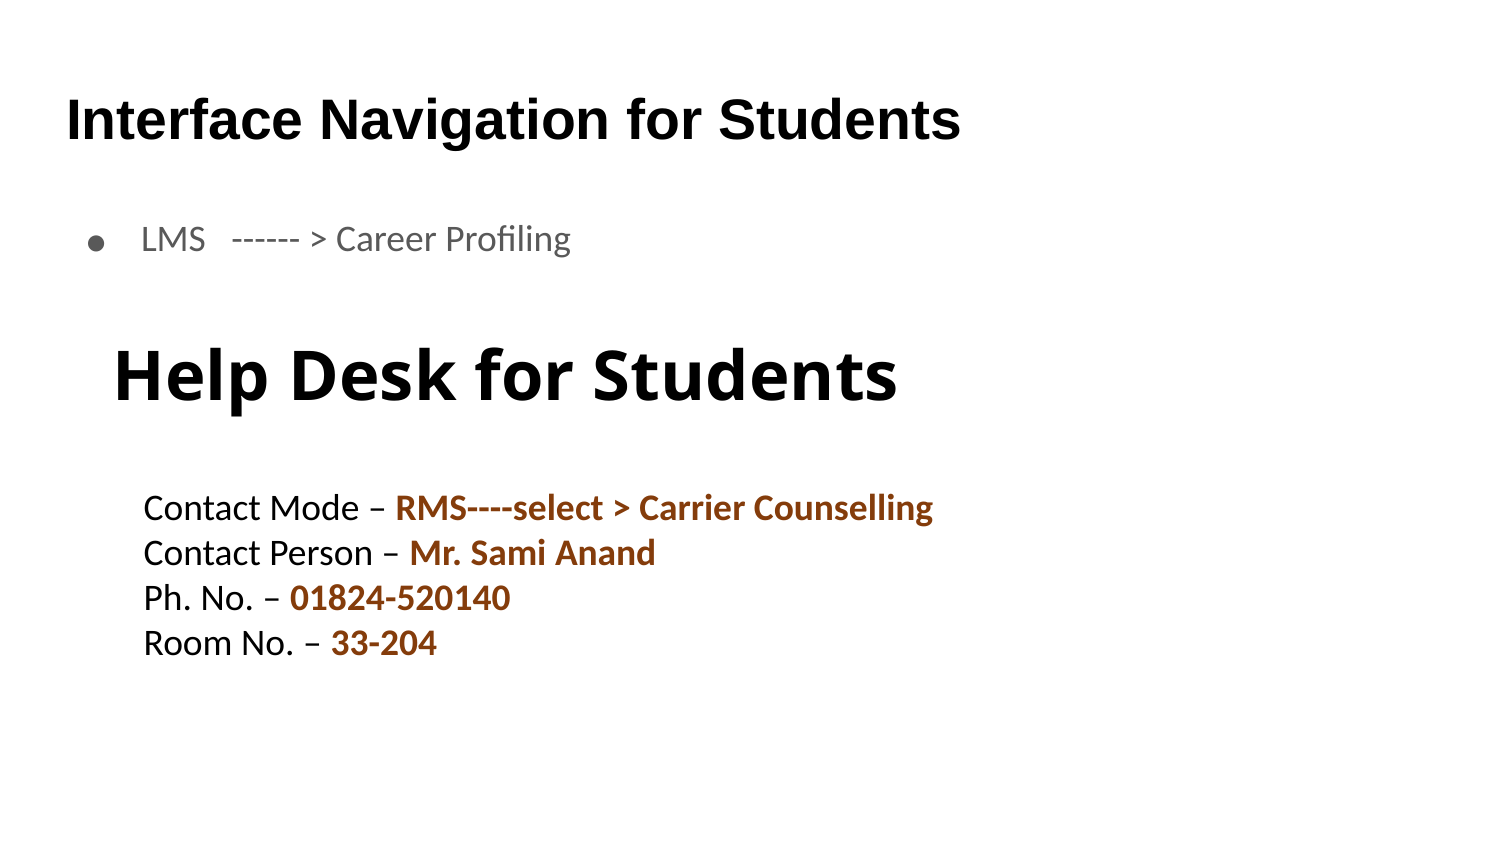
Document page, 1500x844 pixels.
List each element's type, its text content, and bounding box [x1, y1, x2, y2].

list LMS ------ > Career Profiling [51, 189, 1449, 750]
text_box Contact Mode – RMS----select > Carrier Counselling Contact Person – Mr. Sami Anand Ph. No. – 01824-520140 Room No. – 33-204 [129, 475, 1014, 716]
title Interface Navigation for Students [51, 72, 1449, 167]
text_box Help Desk for Students [101, 293, 1396, 457]
